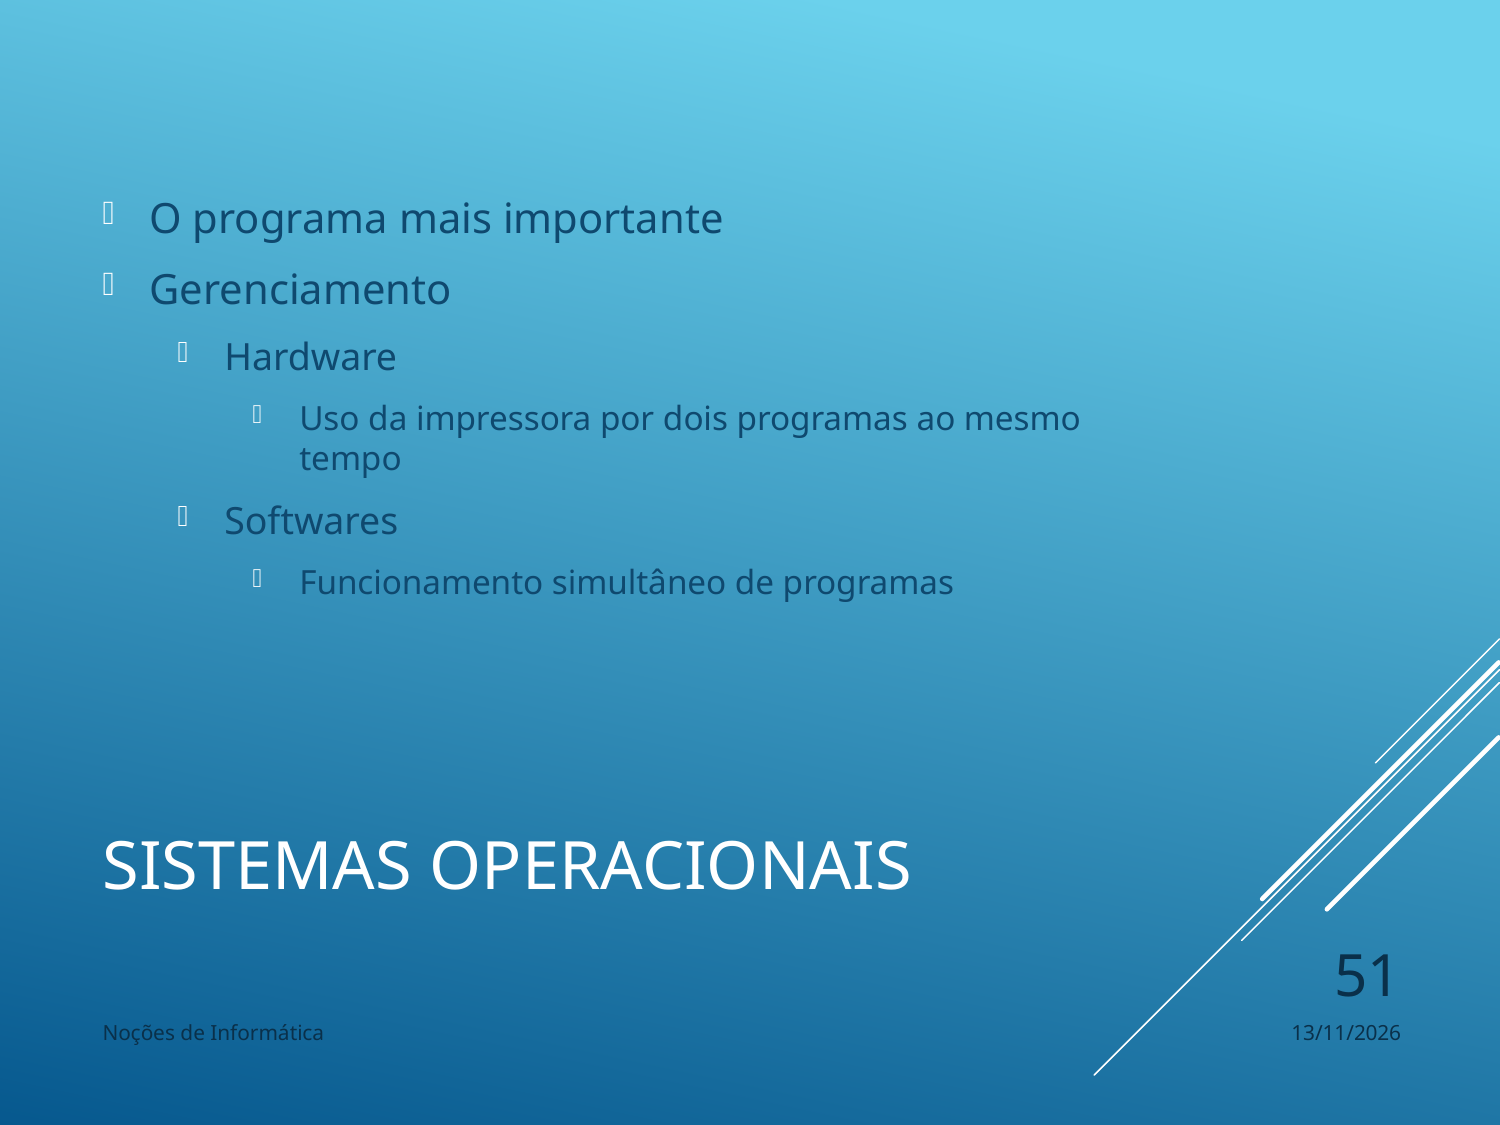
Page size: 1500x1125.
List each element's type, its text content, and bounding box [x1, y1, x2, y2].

title Sistemas Operacionais [87, 737, 1163, 988]
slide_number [1218, 1012, 1416, 1073]
list O programa mais importante Gerenciamento Hardware Uso da impressora por dois programas ao mesmo tempo Softwares Funcionamento simultâneo de programas [87, 87, 1163, 706]
slide_number 51 [1275, 915, 1416, 1025]
footer Noções de Informática [87, 1012, 1041, 1073]
